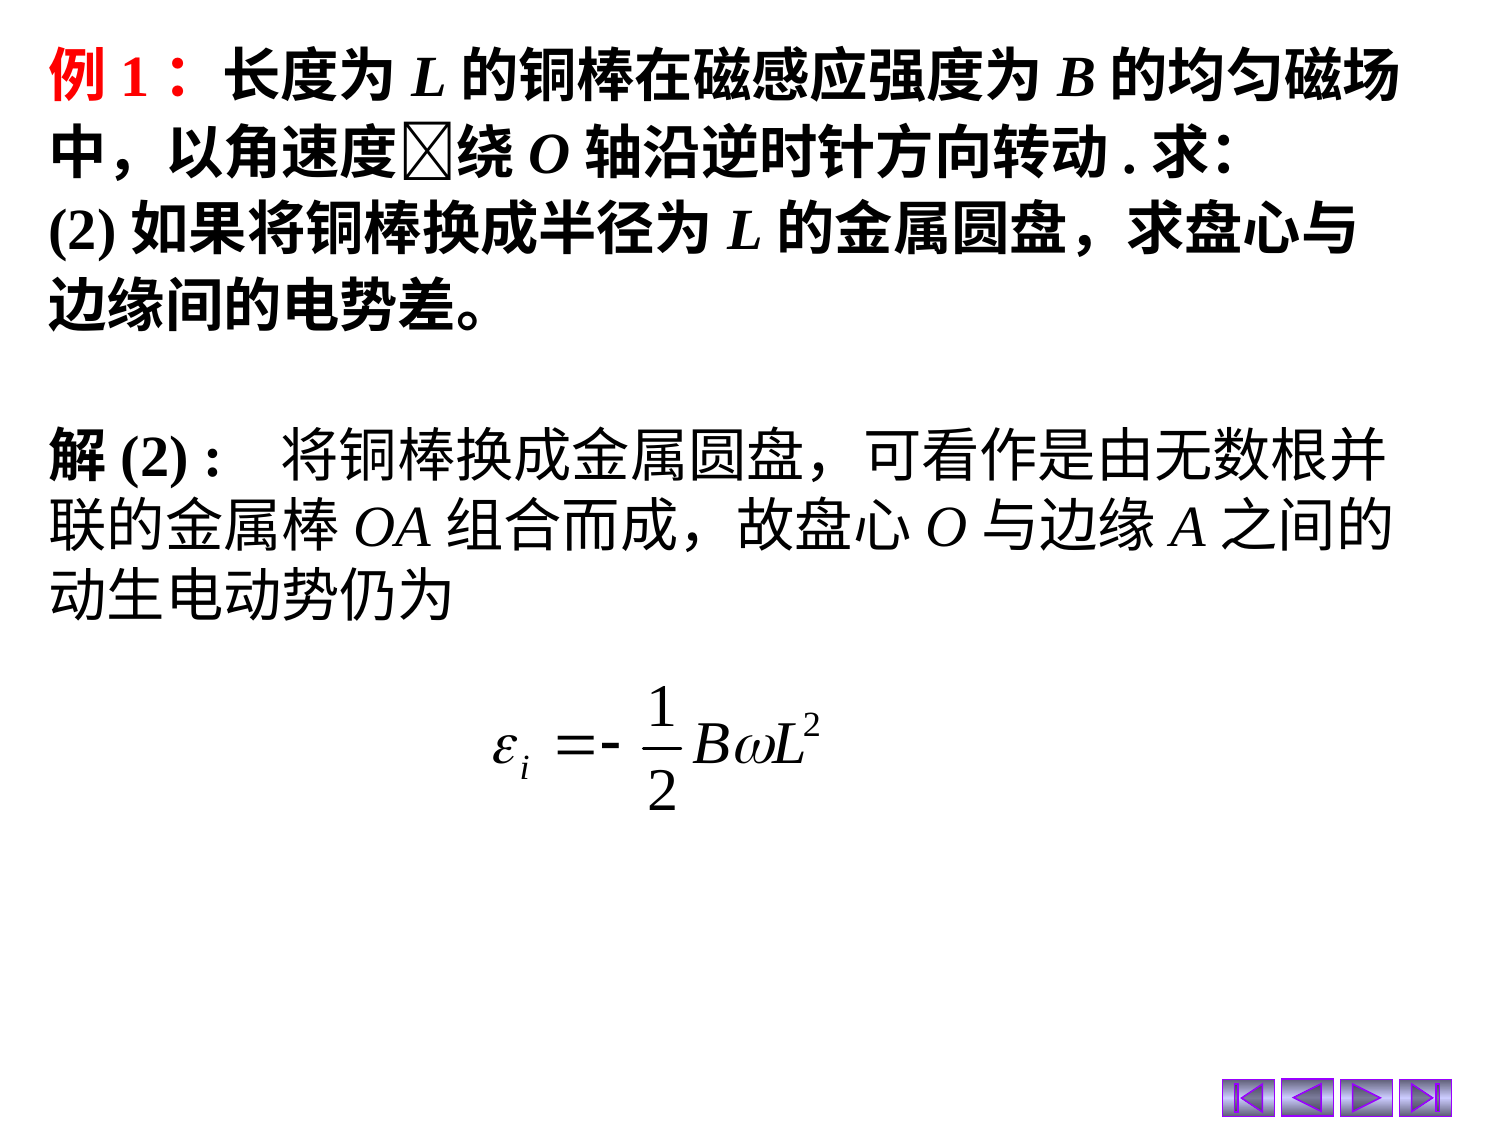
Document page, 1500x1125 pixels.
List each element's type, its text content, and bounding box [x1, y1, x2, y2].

text_box 解(2) : 将铜棒换成金属圆盘，可看作是由无数根并联的金属棒OA组合而成，故盘心O与边缘A之间的动生电动势仍为 [33, 410, 1415, 636]
text_box 例1：长度为L的铜棒在磁感应强度为B的均匀磁场中，以角速度绕O轴沿逆时针方向转动.求： (2)如果将铜棒换成半径为L的金属圆盘，求盘心与边缘间的电势差。 [33, 23, 1430, 346]
slide_number [1149, 1046, 1500, 1125]
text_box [481, 667, 835, 825]
